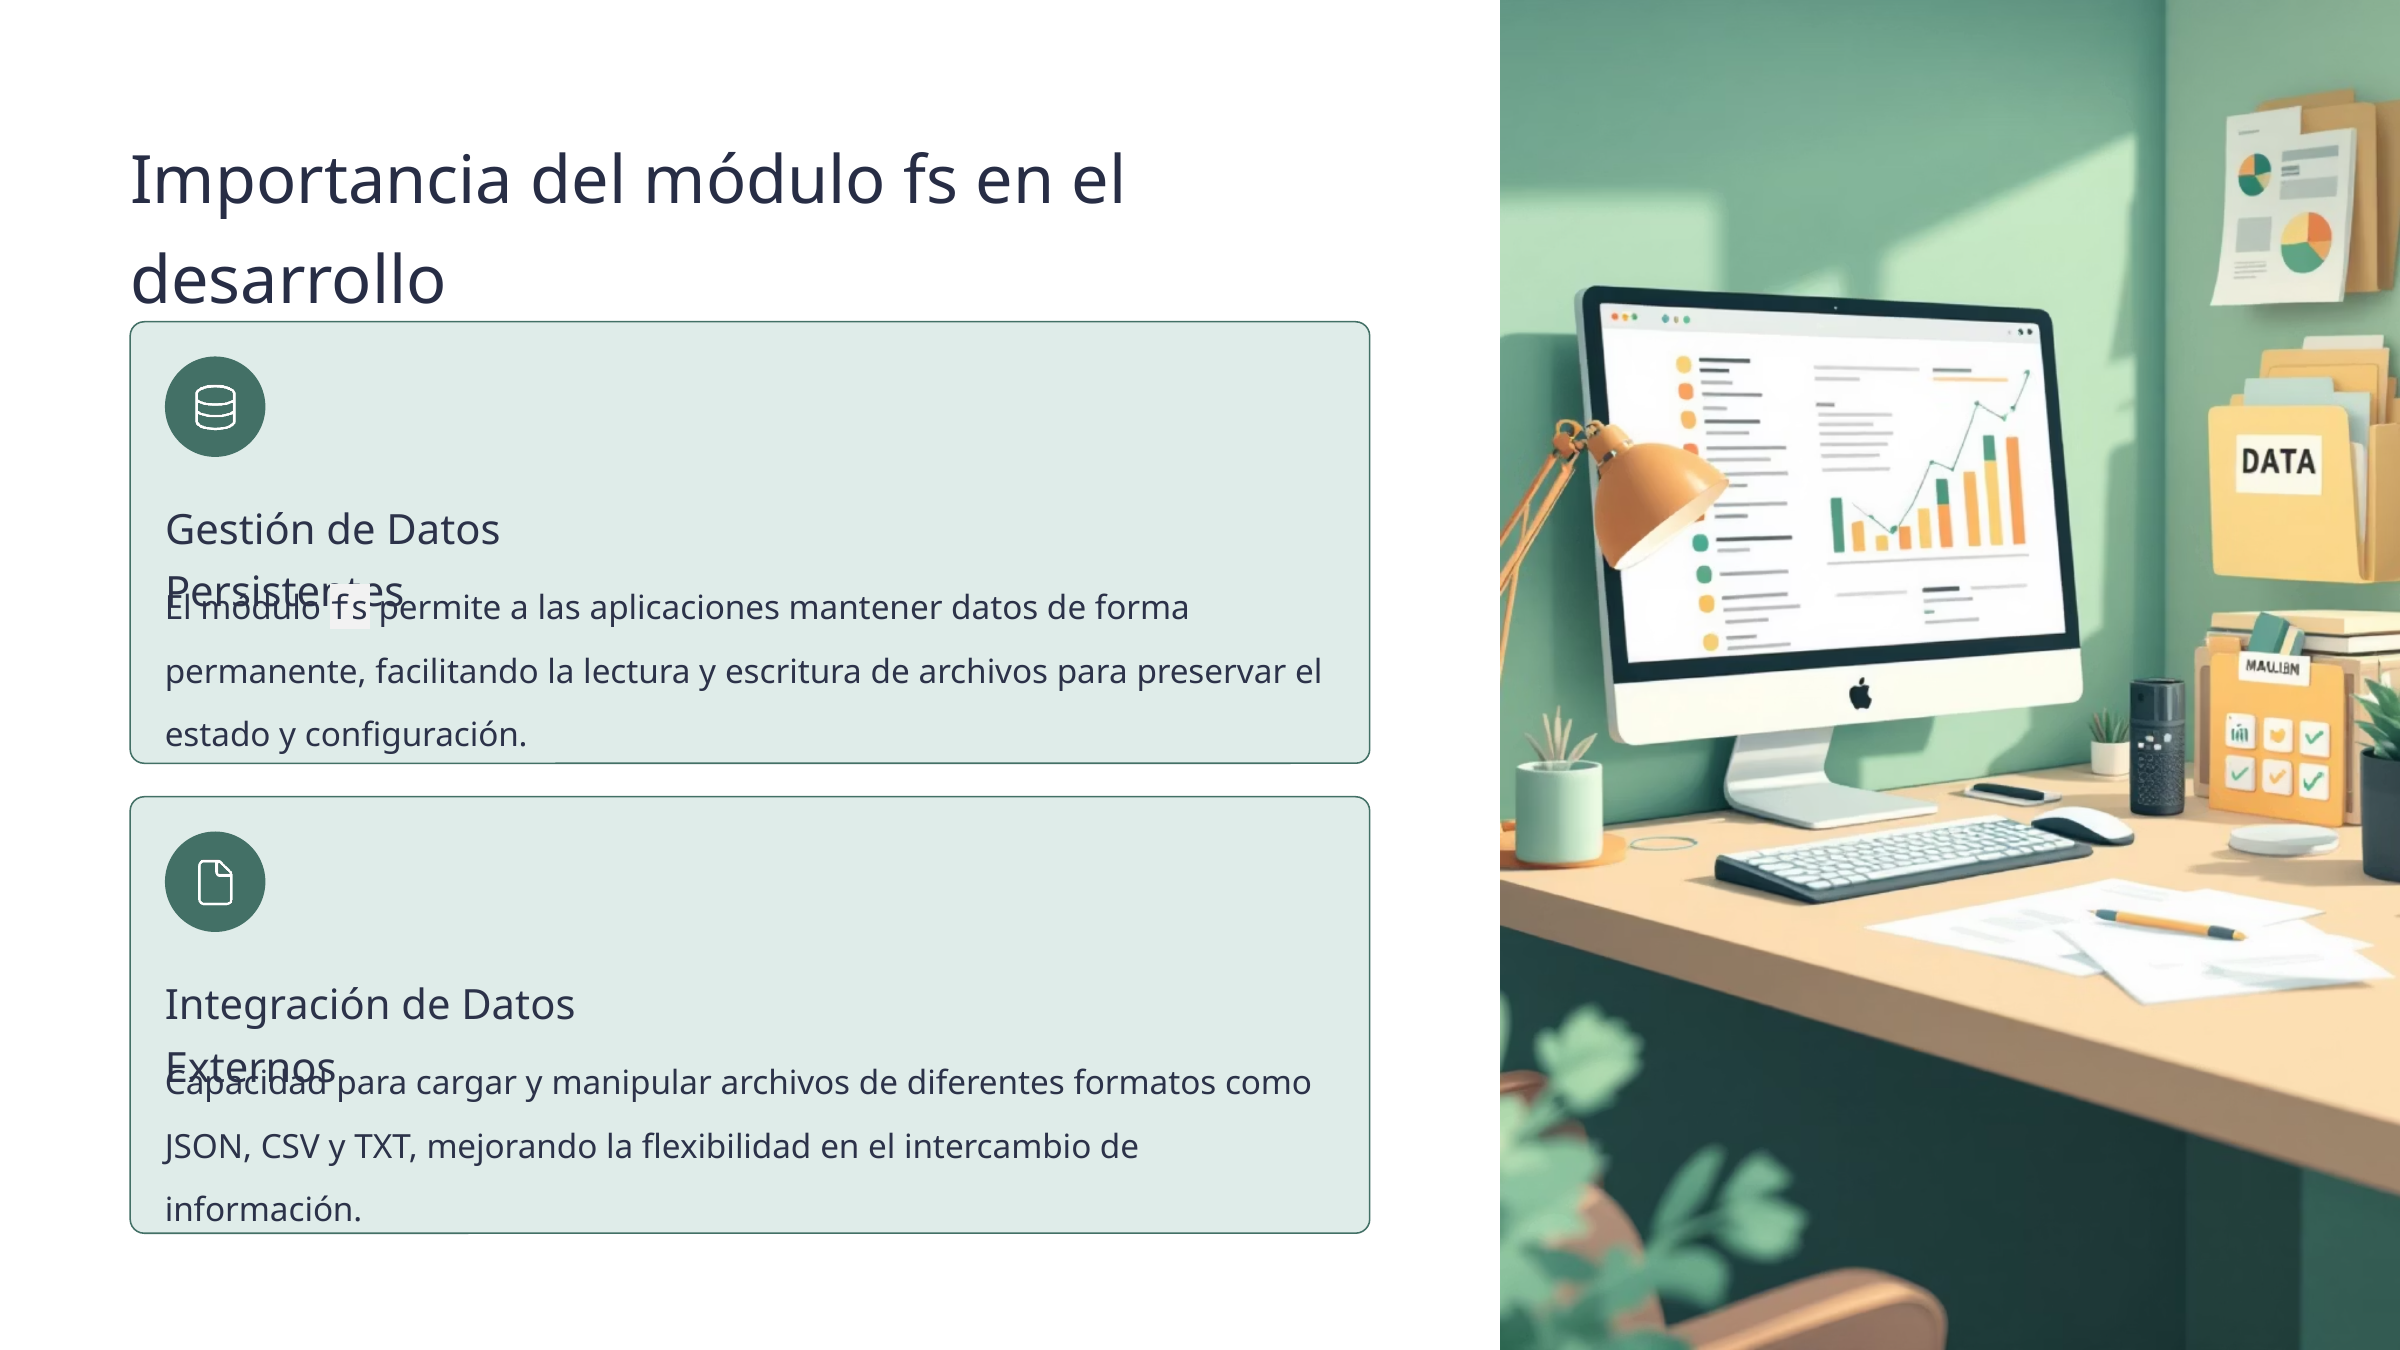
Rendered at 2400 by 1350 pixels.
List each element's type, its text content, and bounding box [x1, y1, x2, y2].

picture [1499, 0, 2400, 1350]
text_box El módulo fs permite a las aplicaciones mantener datos de forma permanente, facilitando la lectura y escritura de archivos para preservar el estado y configuración. [164, 562, 1335, 729]
text_box [164, 831, 266, 932]
text_box Capacidad para cargar y manipular archivos de diferentes formatos como JSON, CSV y TXT, mejorando la flexibilidad en el intercambio de información. [164, 1037, 1335, 1199]
text_box Importancia del módulo fs en el desarrollo [130, 116, 1370, 285]
picture [192, 378, 238, 436]
text_box [130, 796, 1370, 1234]
text_box Integración de Datos Externos [164, 965, 714, 1018]
picture [192, 853, 238, 911]
text_box [164, 356, 266, 457]
text_box [130, 321, 1370, 764]
text_box Gestión de Datos Persistentes [164, 490, 713, 543]
